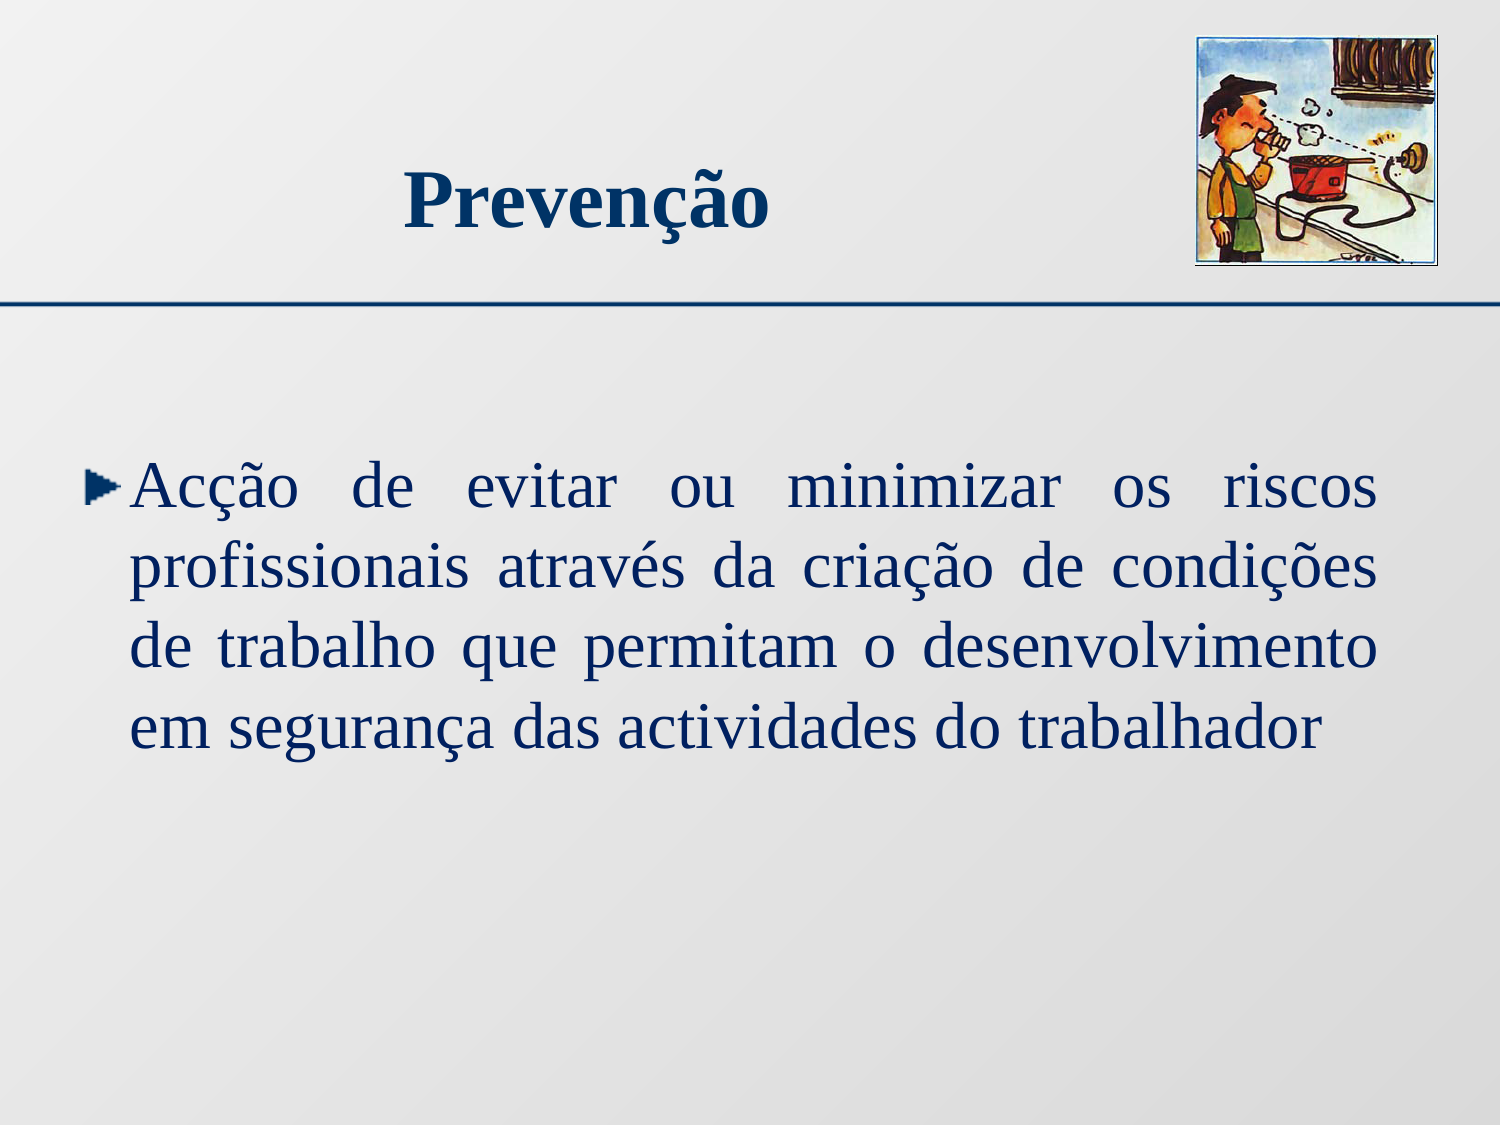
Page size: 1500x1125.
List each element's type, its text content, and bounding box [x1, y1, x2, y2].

title Prevenção [49, 99, 1126, 288]
picture [73, 457, 121, 505]
picture [1195, 34, 1438, 266]
picture [0, 292, 1500, 318]
list Acção de evitar ou minimizar os riscos profissionais através da criação de condições de trabalho que permitam o desenvolvimento em segurança das actividades do trabalhador [58, 433, 1397, 918]
